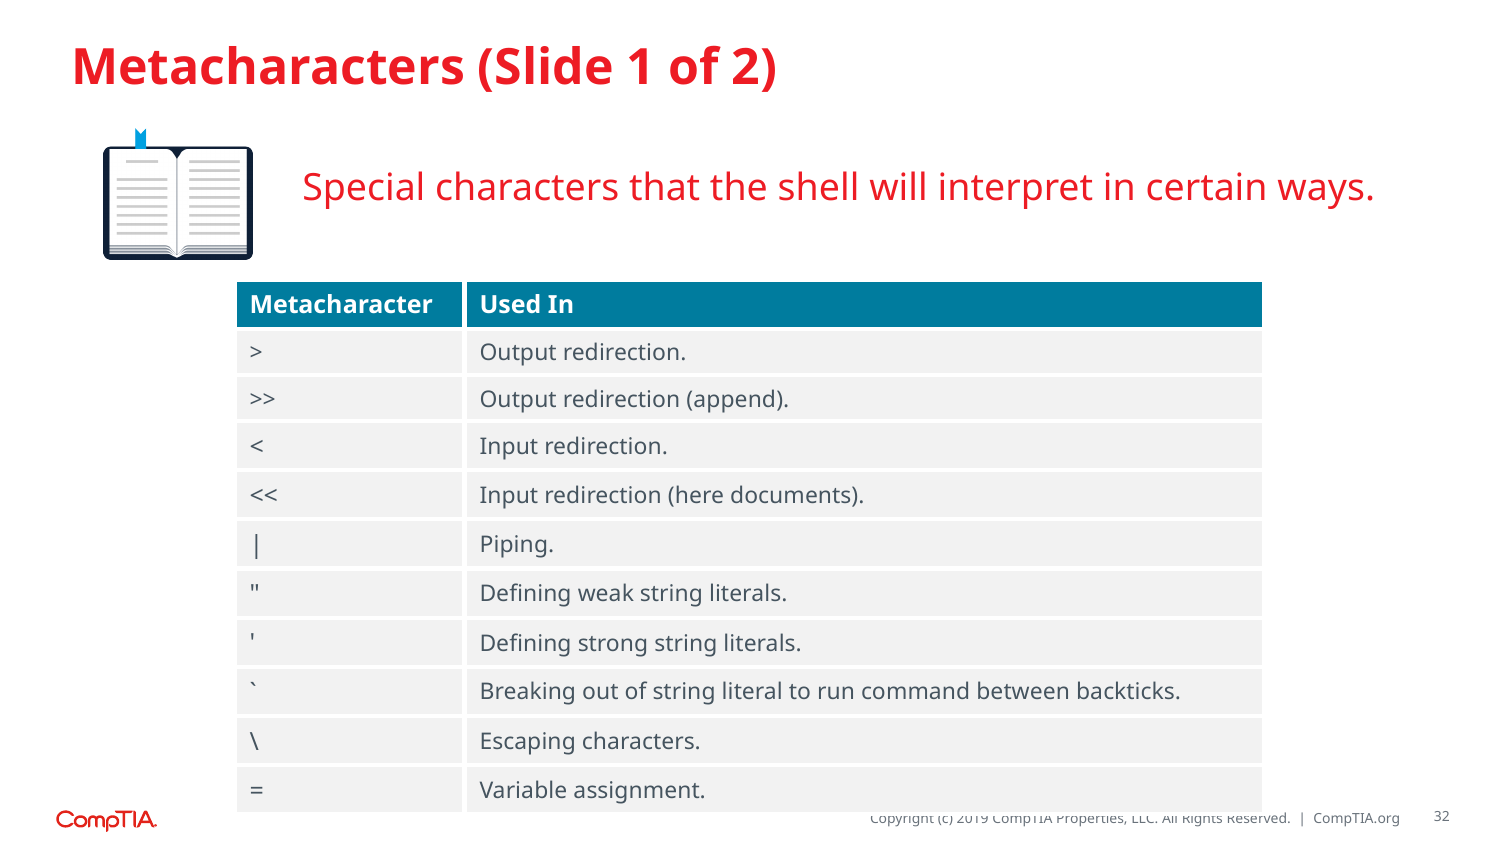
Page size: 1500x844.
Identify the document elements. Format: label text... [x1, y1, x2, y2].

table_cell Variable assignment. [467, 767, 1262, 812]
table_header Used In [467, 282, 1262, 327]
table_cell Piping. [467, 521, 1262, 566]
table_cell Escaping characters. [467, 718, 1262, 763]
table_header Metacharacter [237, 282, 462, 327]
picture [103, 128, 253, 260]
table_cell Output redirection. [467, 331, 1262, 373]
table_cell Breaking out of string literal to run command between backticks. [467, 669, 1262, 714]
table_cell Defining strong string literals. [467, 620, 1262, 665]
table_cell < [237, 423, 462, 468]
table_cell > [237, 331, 462, 373]
table_cell | [237, 521, 462, 566]
table_cell = [237, 767, 462, 812]
table_cell ` [237, 669, 462, 714]
table_cell Output redirection (append). [467, 377, 1262, 419]
table_cell Input redirection. [467, 423, 1262, 468]
table_cell ' [237, 620, 462, 665]
list Special characters that the shell will interpret in certain ways. [287, 155, 1445, 249]
table_cell Defining weak string literals. [467, 571, 1262, 616]
slide_number 32 [1407, 800, 1450, 835]
table_cell \ [237, 718, 462, 763]
table_cell " [237, 571, 462, 616]
table_cell << [237, 472, 462, 517]
table_cell Input redirection (here documents). [467, 472, 1262, 517]
title Metacharacters (Slide 1 of 2) [56, 12, 1444, 117]
table_cell >> [237, 377, 462, 419]
